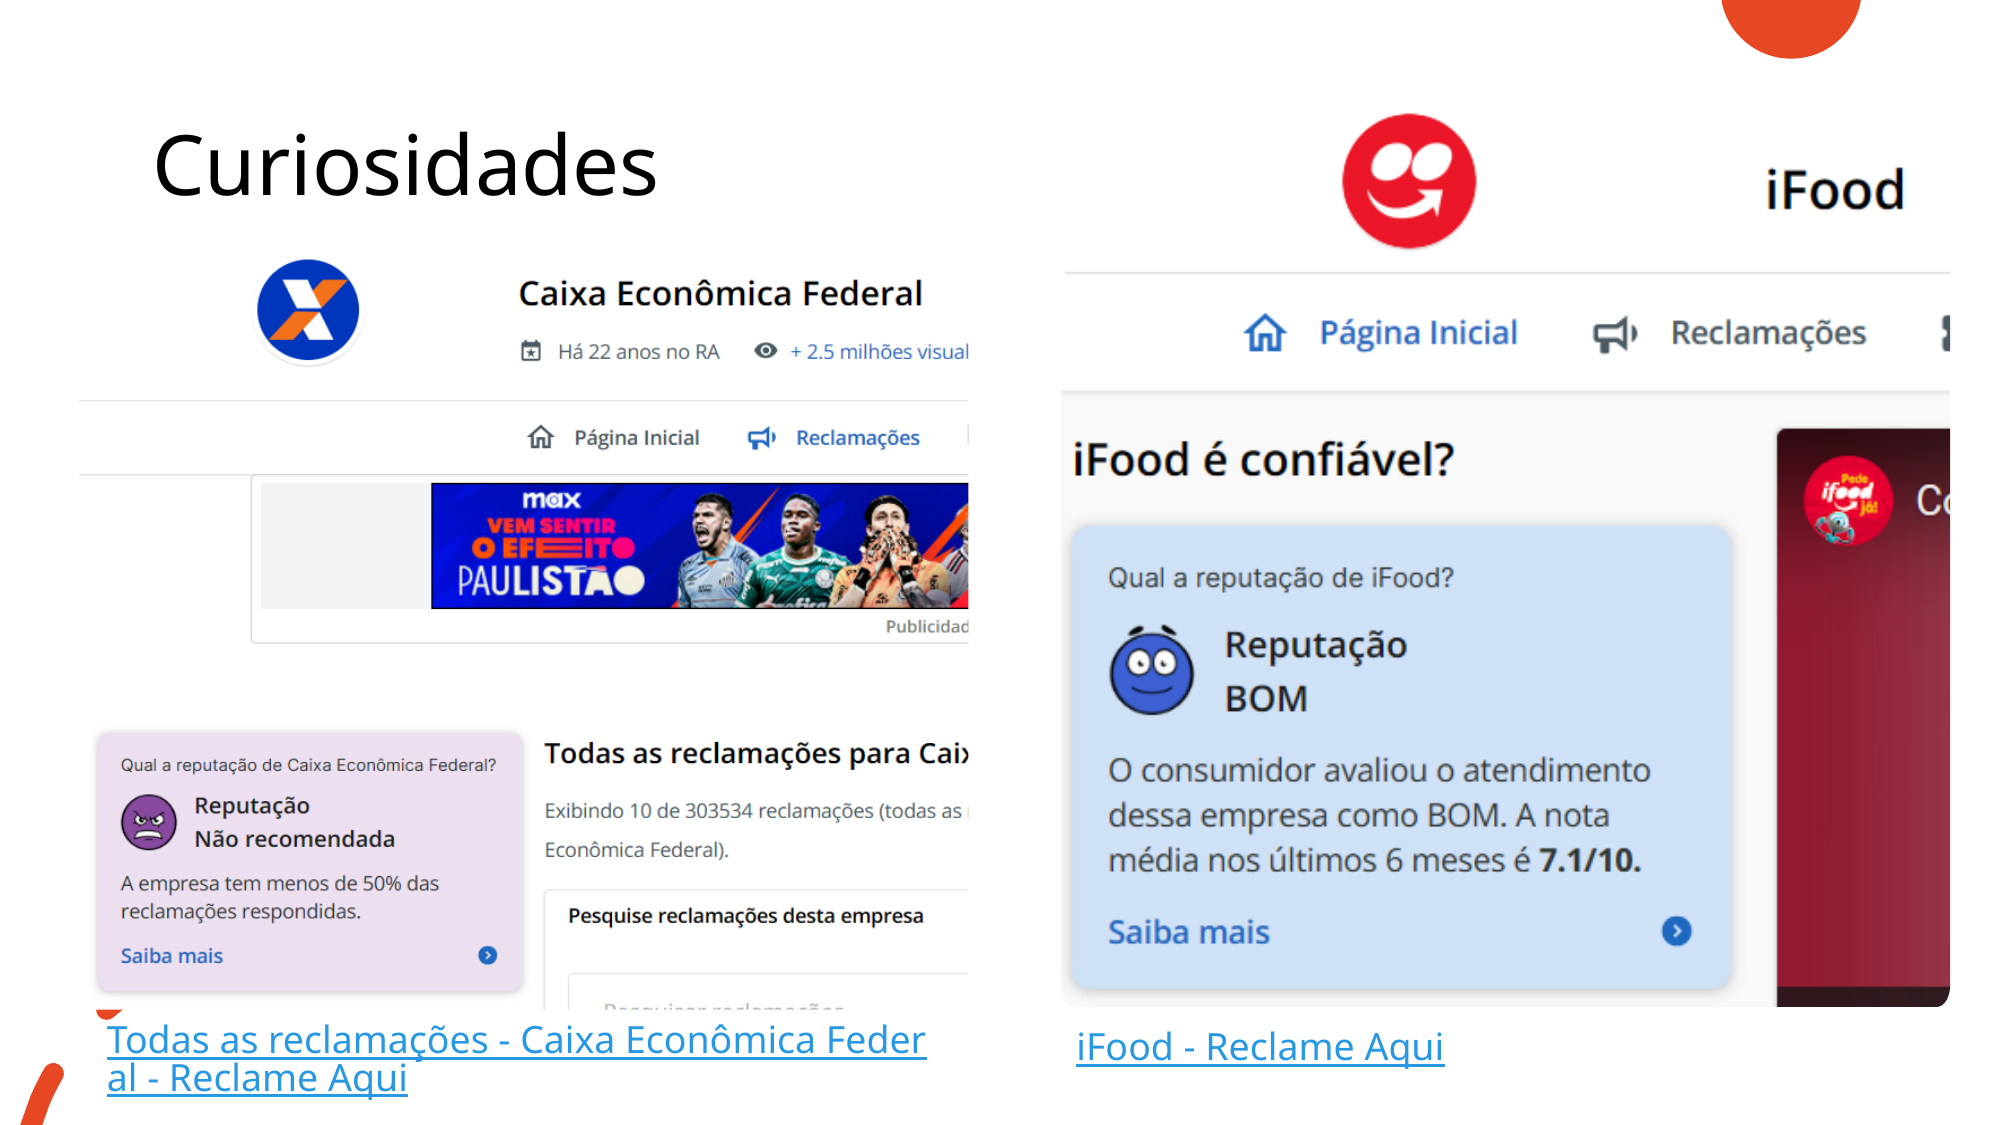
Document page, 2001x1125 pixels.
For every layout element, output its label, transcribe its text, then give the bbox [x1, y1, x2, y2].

text_box Todas as reclamações - Caixa Econômica Federal - Reclame Aqui [91, 1010, 955, 1075]
title Curiosidades [137, 59, 765, 254]
picture [79, 254, 969, 1010]
text_box iFood - Reclame Aqui [1061, 1015, 1512, 1082]
picture [1060, 105, 1951, 1007]
